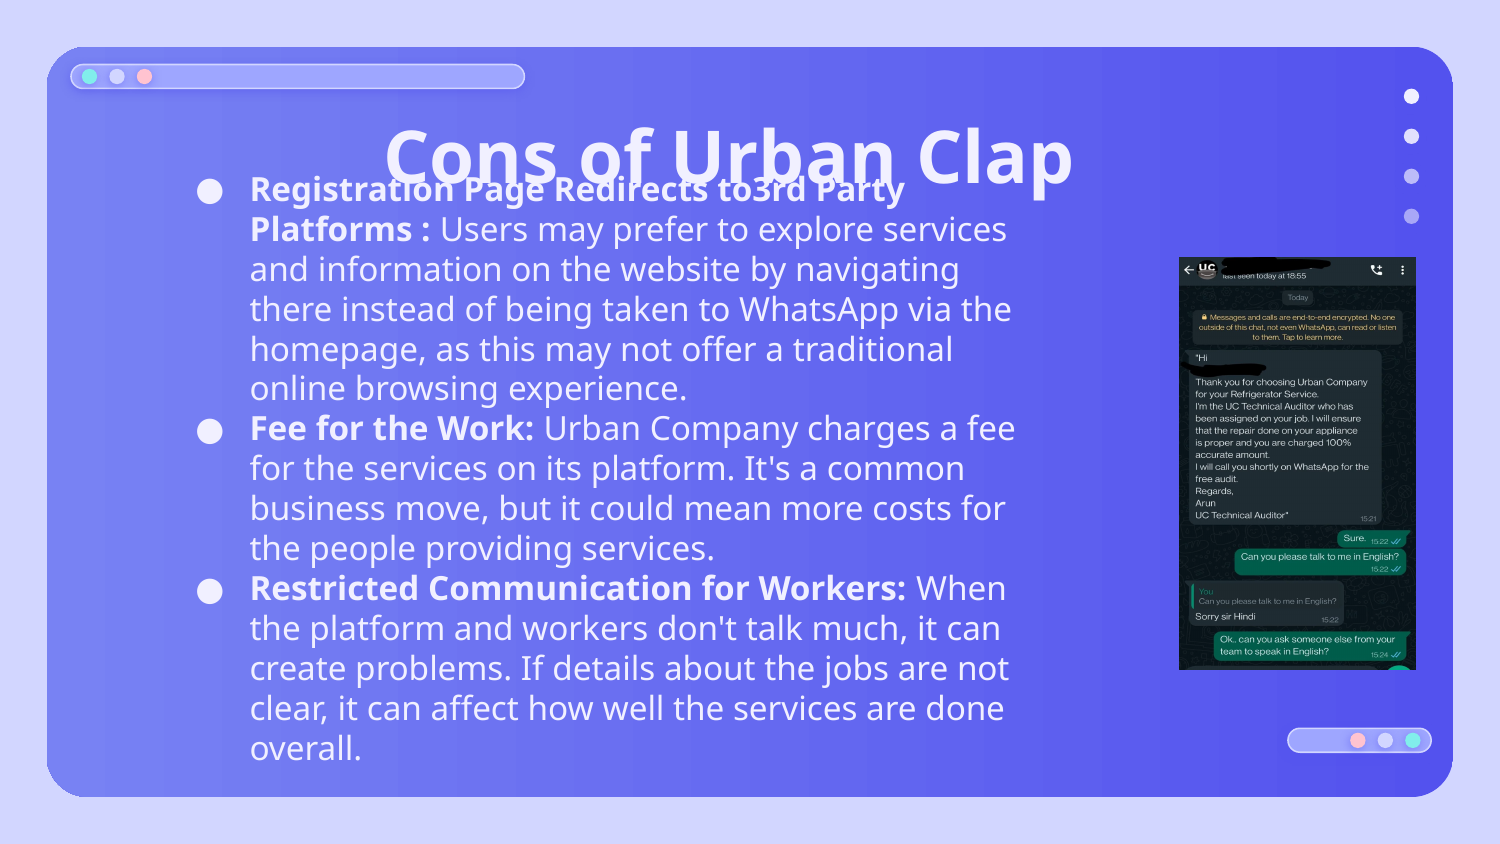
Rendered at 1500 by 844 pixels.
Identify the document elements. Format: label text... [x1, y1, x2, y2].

title Cons of Urban Clap [126, 95, 1332, 190]
subtitle Registration Page Redirects to3rd Party Platforms : Users may prefer to explore services and information on the website by navigating there instead of being taken to WhatsApp via the homepage, as this may not offer a traditional online browsing experience. Fee for the Work: Urban Company charges a fee for the services on its platform. It's a common business move, but it could mean more costs for the people providing services. Restricted Communication for Workers: When the platform and workers don't talk much, it can create problems. If details about the jobs are not clear, it can affect how well the services are done overall. [159, 240, 1066, 777]
picture [1179, 256, 1416, 670]
